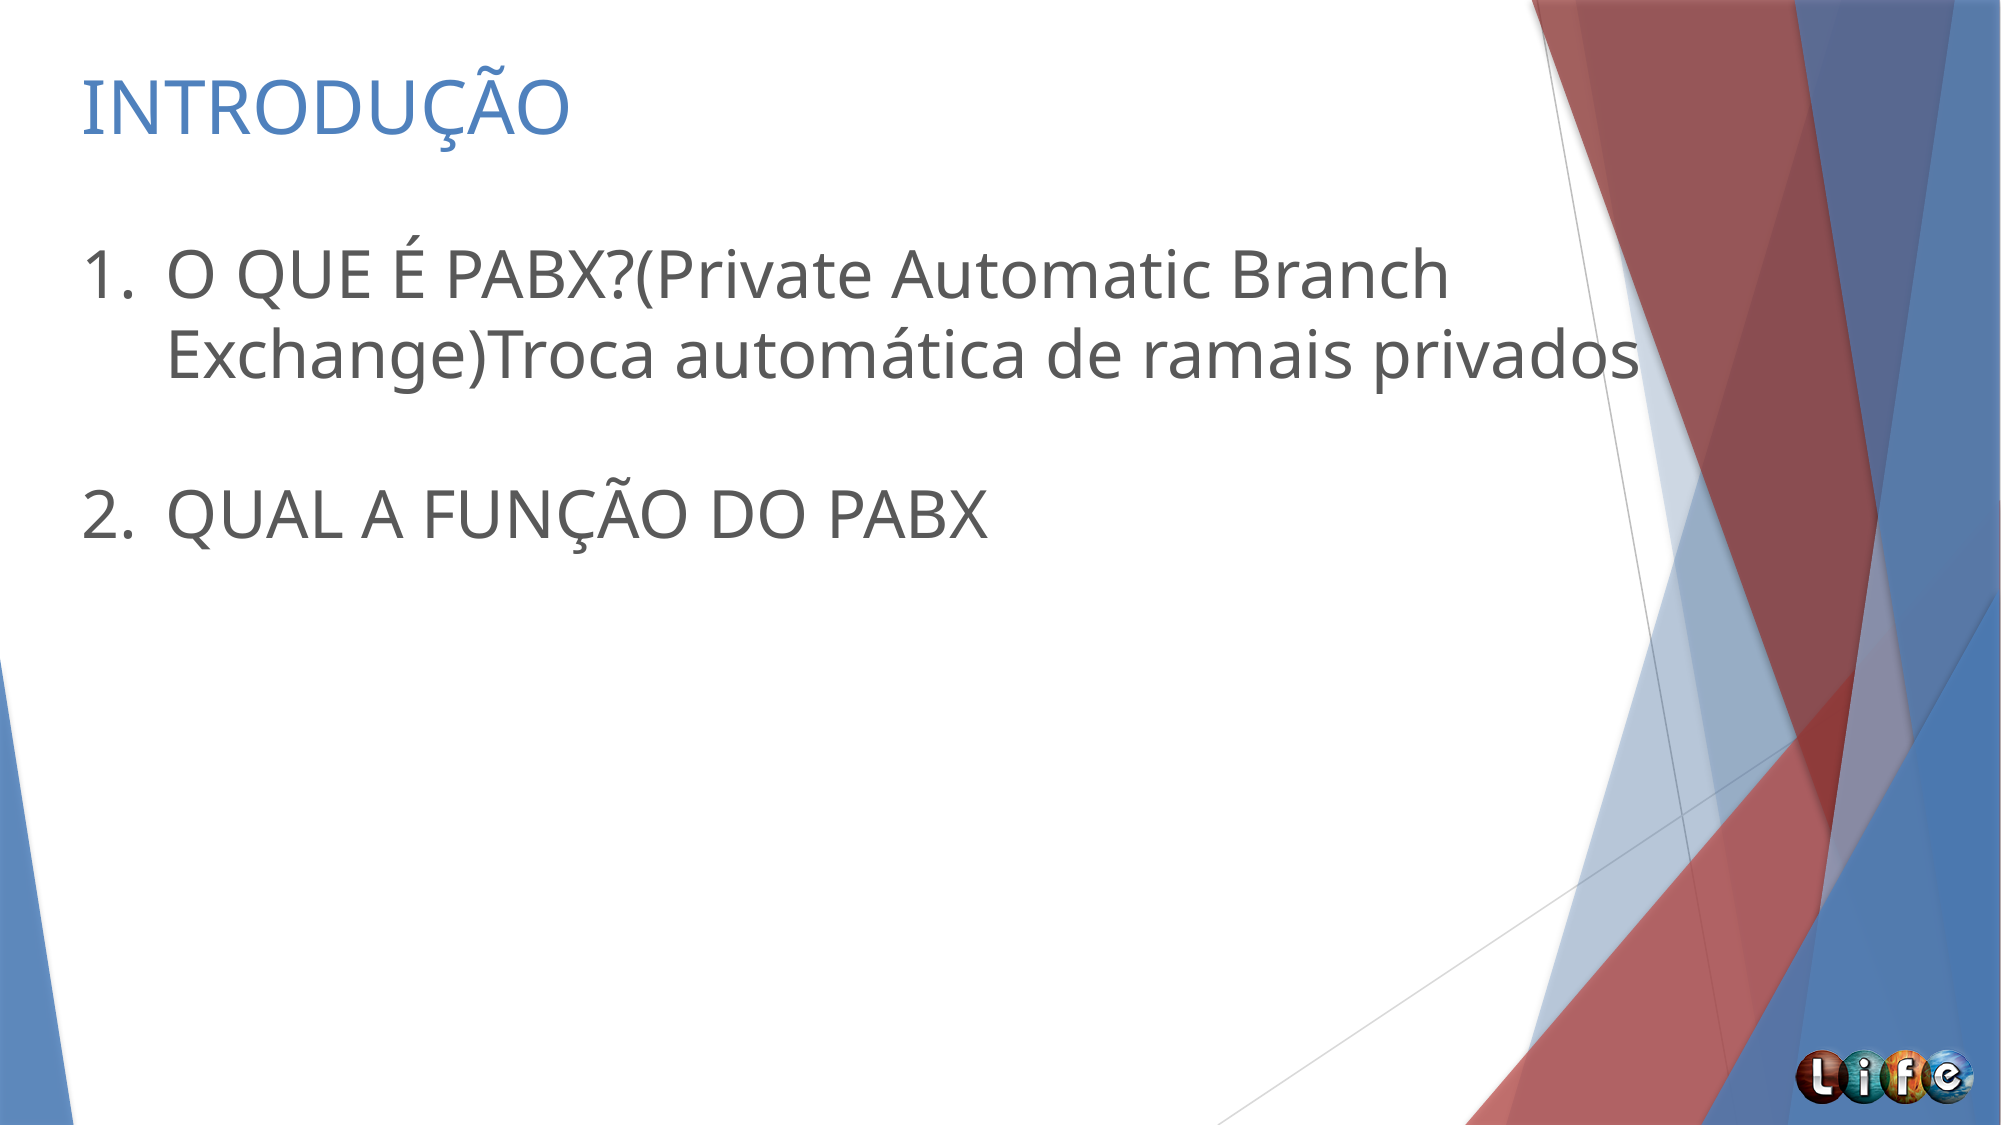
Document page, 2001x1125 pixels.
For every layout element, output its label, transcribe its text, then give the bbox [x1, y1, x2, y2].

text_box O QUE É PABX?(Private Automatic Branch Exchange)Troca automática de ramais privados QUAL A FUNÇÃO DO PABX [66, 224, 1769, 640]
picture [1793, 1045, 1978, 1105]
title INTRODUÇÃO [66, 52, 1477, 269]
